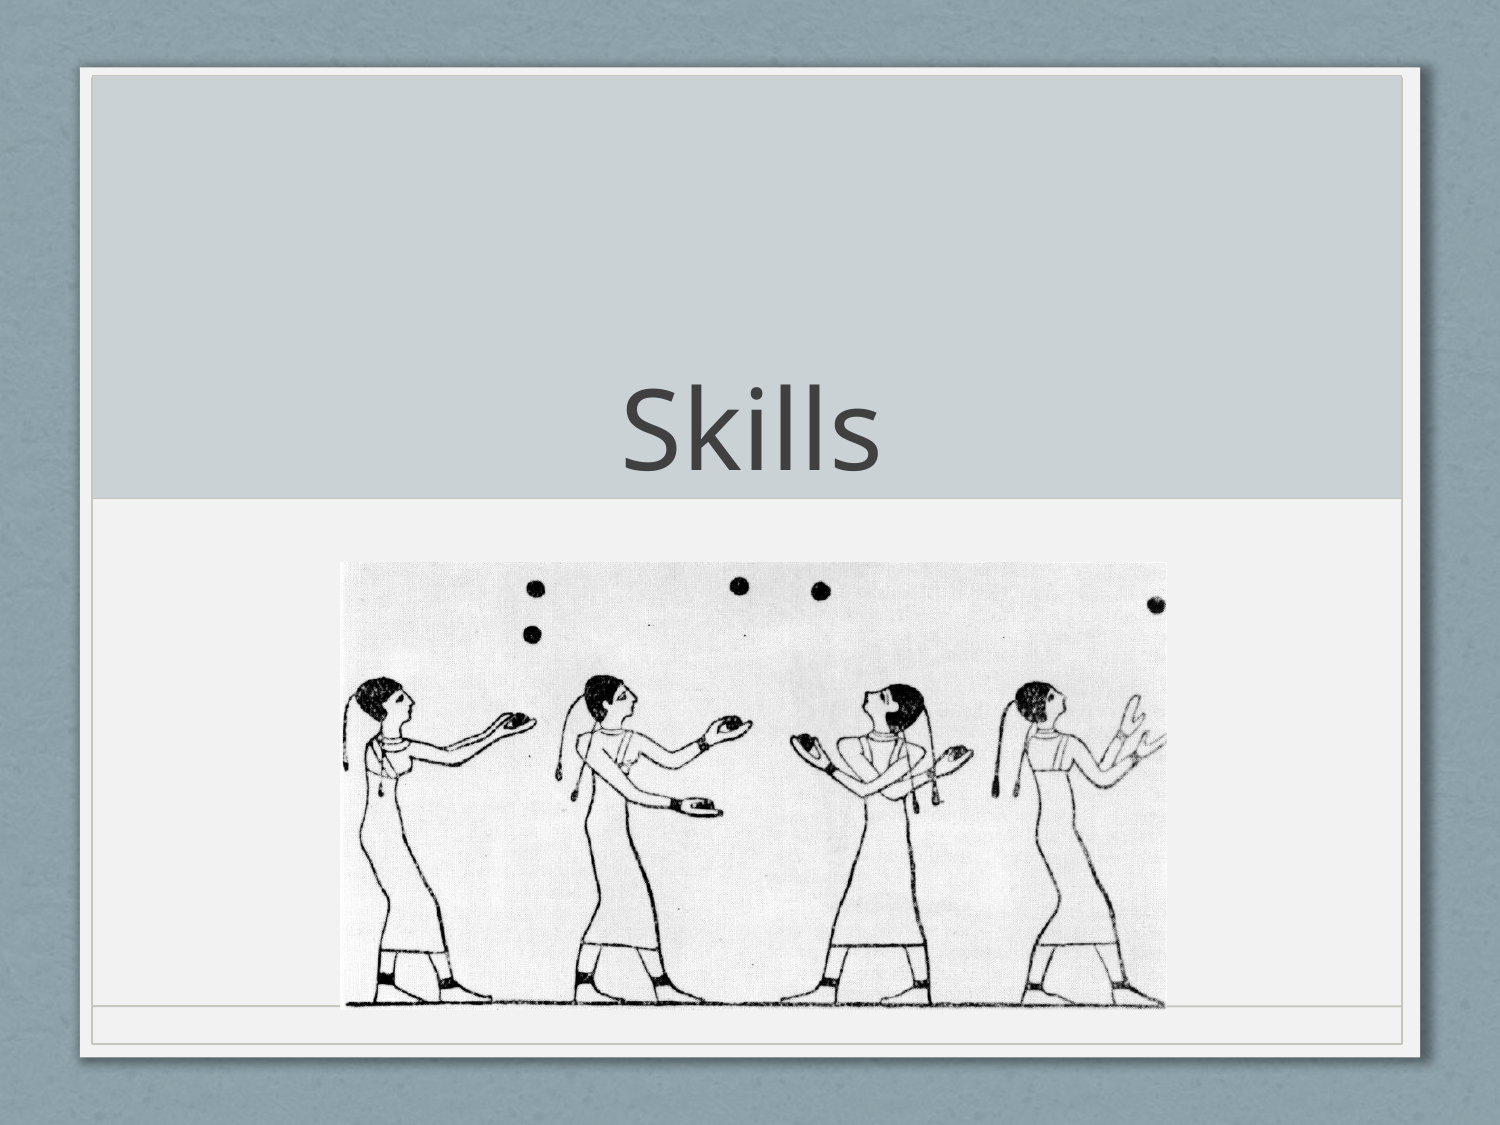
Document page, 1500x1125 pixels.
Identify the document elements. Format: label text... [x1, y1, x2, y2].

title Skills [150, 184, 1355, 500]
picture [340, 561, 1167, 1011]
